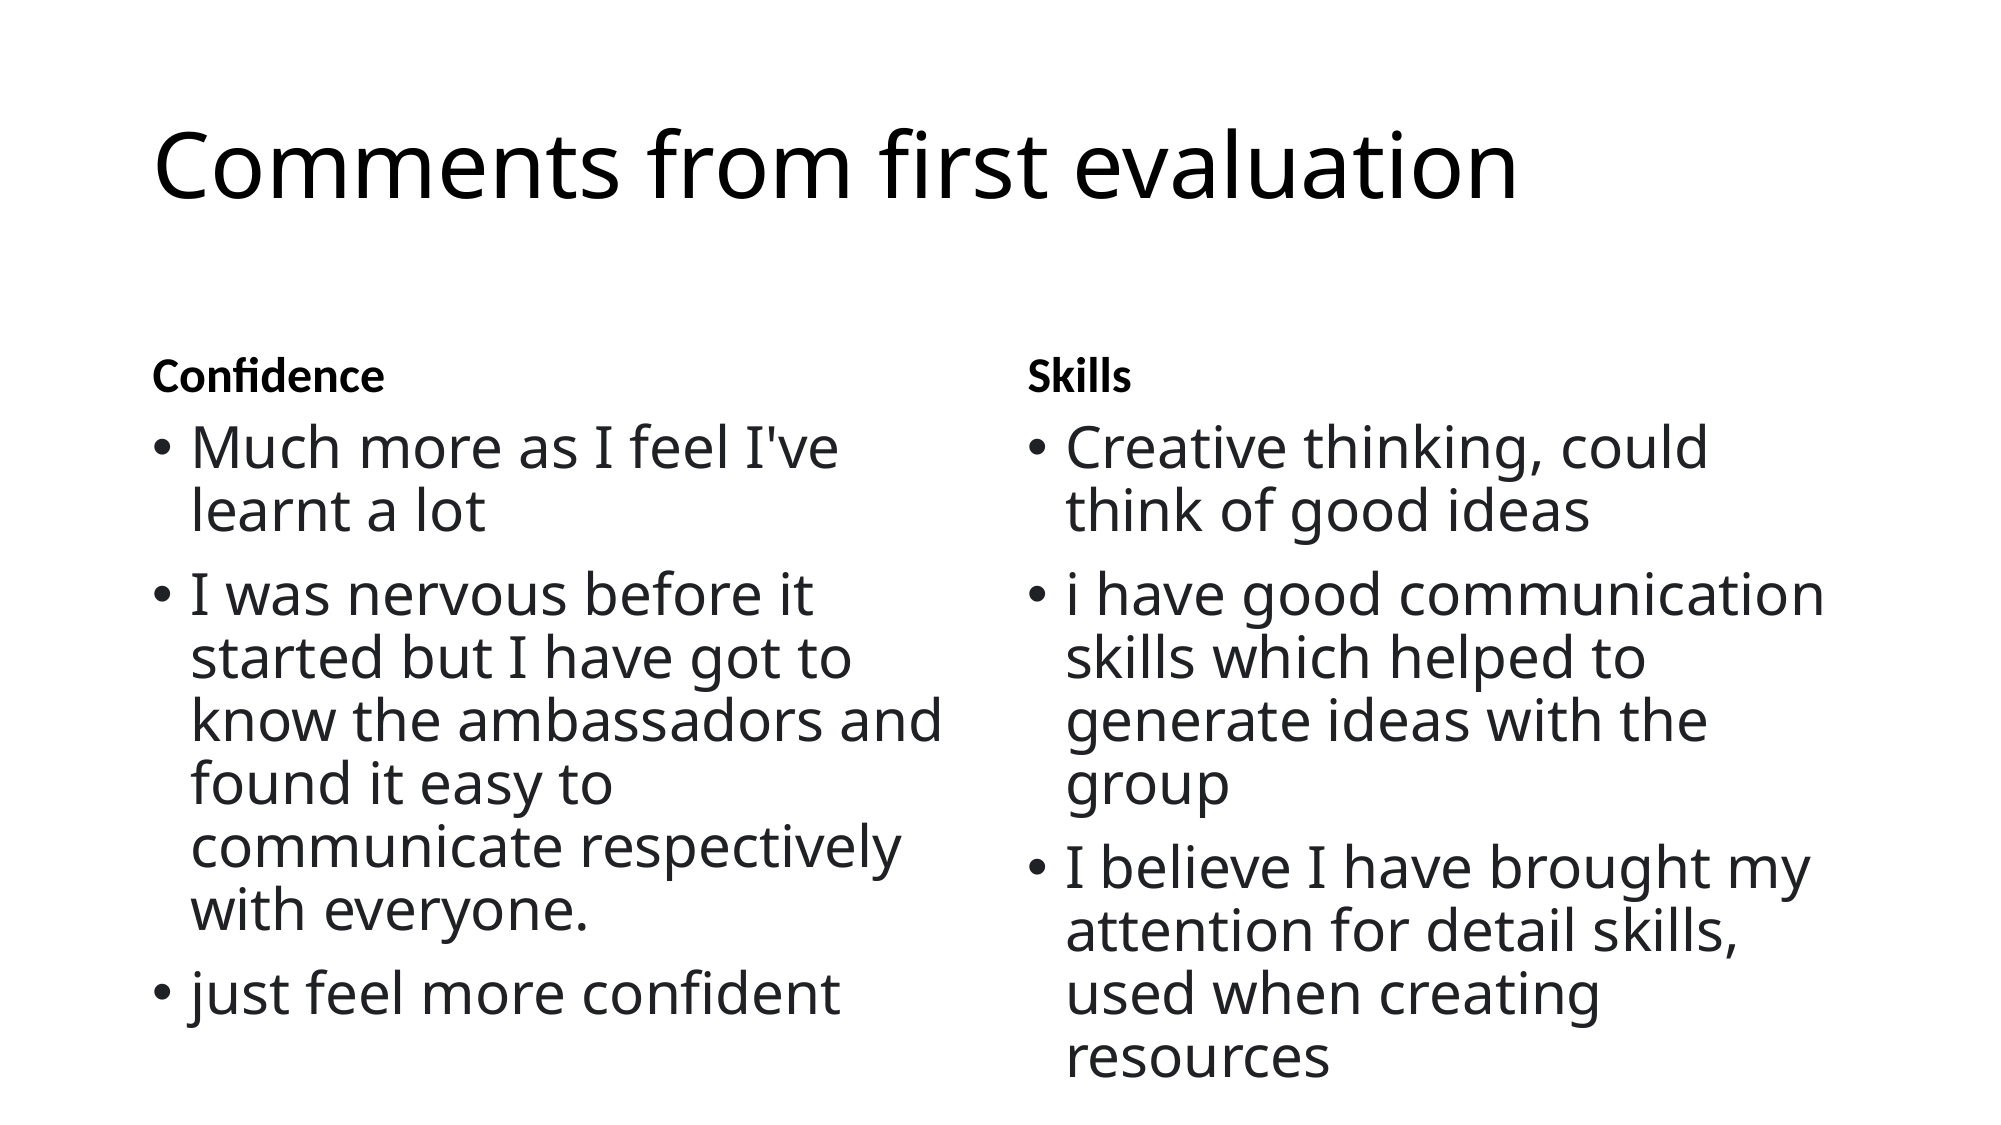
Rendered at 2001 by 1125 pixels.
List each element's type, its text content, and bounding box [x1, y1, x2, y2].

list Creative thinking, could think of good ideas i have good communication skills which helped to generate ideas with the group I believe I have brought my attention for detail skills, used when creating resources [1012, 410, 1863, 1016]
title Comments from first evaluation [137, 59, 1863, 278]
list Much more as I feel I've learnt a lot I was nervous before it started but I have got to know the ambassadors and found it easy to communicate respectively with everyone. just feel more confident [137, 410, 984, 1016]
list Skills [1012, 275, 1863, 410]
list Confidence [137, 275, 984, 410]
